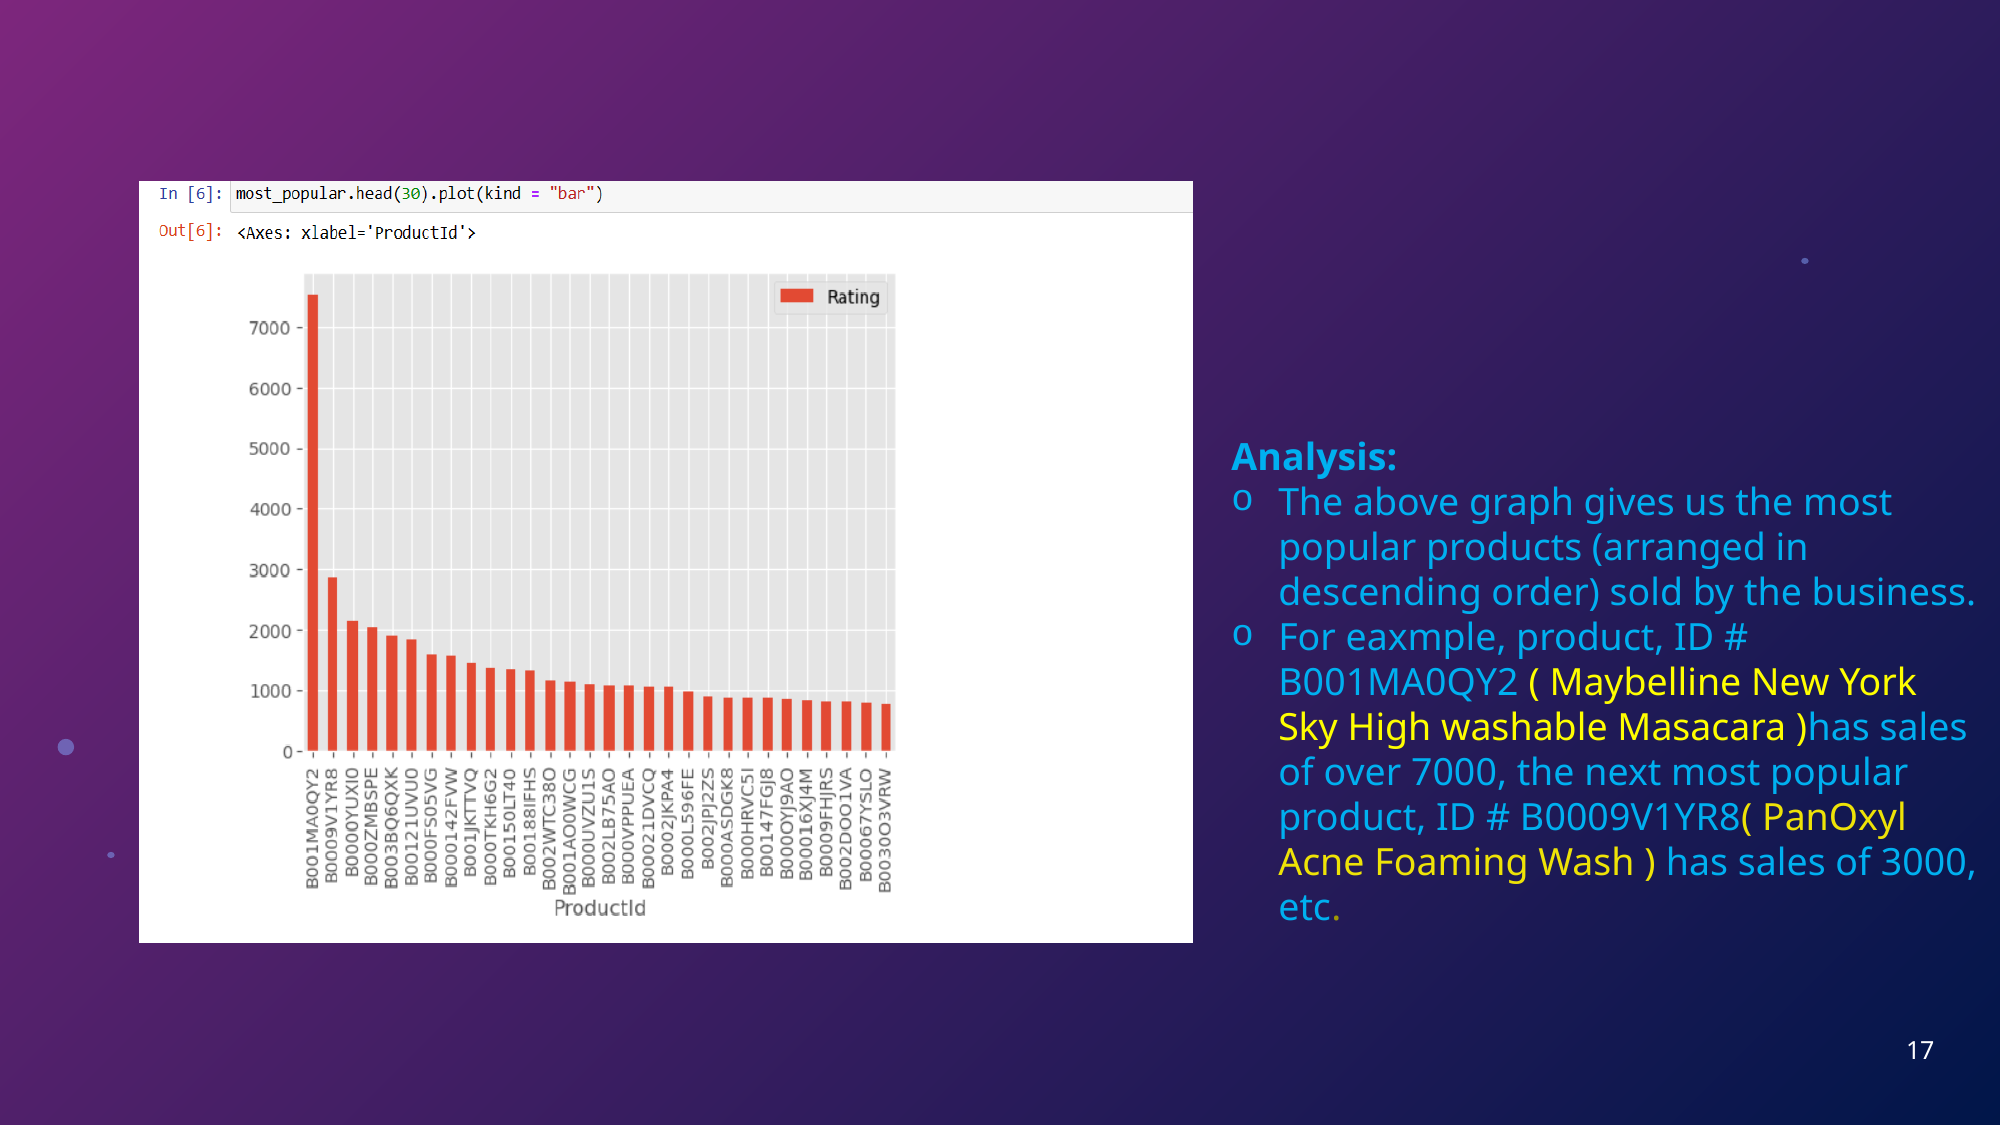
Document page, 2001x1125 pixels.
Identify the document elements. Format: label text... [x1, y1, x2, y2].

slide_number 17 [1499, 1021, 1950, 1082]
text_box Analysis: The above graph gives us the most popular products (arranged in descending order) sold by the business. For eaxmple, product, ID # B001MA0QY2 ( Maybelline New York Sky High washable Masacara )has sales of over 7000, the next most popular product, ID # B0009V1YR8( PanOxyl Acne Foaming Wash ) has sales of 3000, etc. [1216, 425, 2000, 936]
picture [139, 181, 1193, 944]
